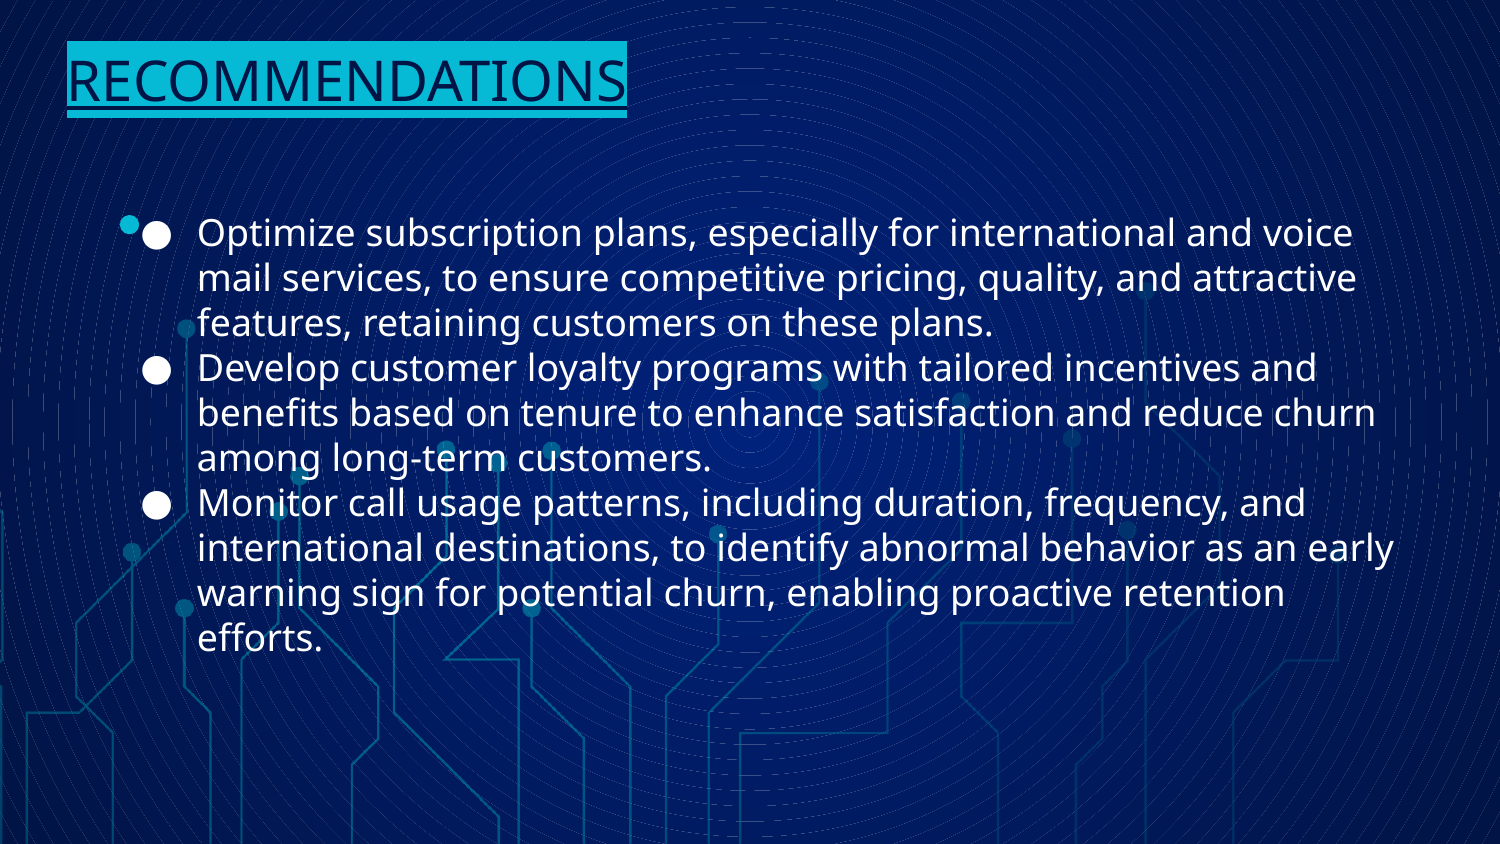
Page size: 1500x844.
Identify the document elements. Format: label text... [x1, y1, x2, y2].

text_box [122, 217, 137, 232]
subtitle Optimize subscription plans, especially for international and voice mail services, to ensure competitive pricing, quality, and attractive features, retaining customers on these plans. Develop customer loyalty programs with tailored incentives and benefits based on tenure to enhance satisfaction and reduce churn among long-term customers. Monitor call usage patterns, including duration, frequency, and international destinations, to identify abnormal behavior as an early warning sign for potential churn, enabling proactive retention efforts. [106, 193, 1438, 732]
title RECOMMENDATIONS [51, 34, 1316, 128]
